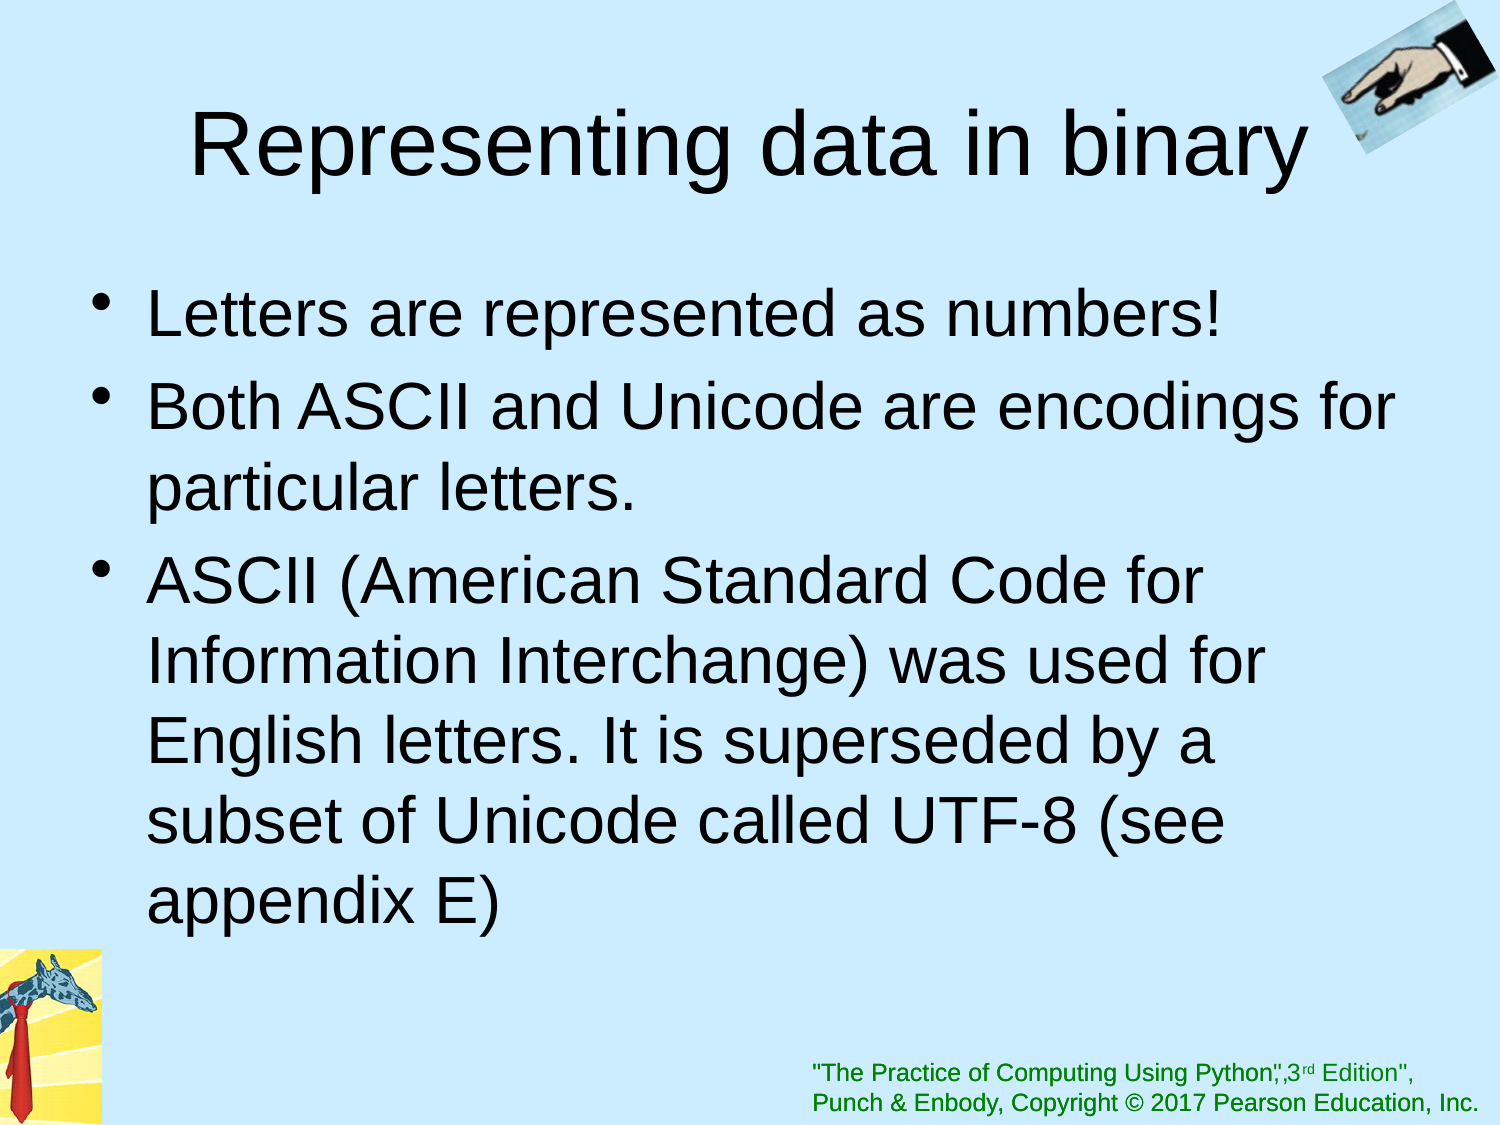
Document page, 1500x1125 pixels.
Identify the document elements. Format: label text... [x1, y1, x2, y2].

picture [1378, 0, 1499, 120]
picture [0, 949, 102, 1125]
list Letters are represented as numbers! Both ASCII and Unicode are encodings for particular letters. ASCII (American Standard Code for Information Interchange) was used for English letters. It is superseded by a subset of Unicode called UTF-8 (see appendix E) [75, 262, 1425, 1005]
title Representing data in binary [75, 45, 1425, 233]
